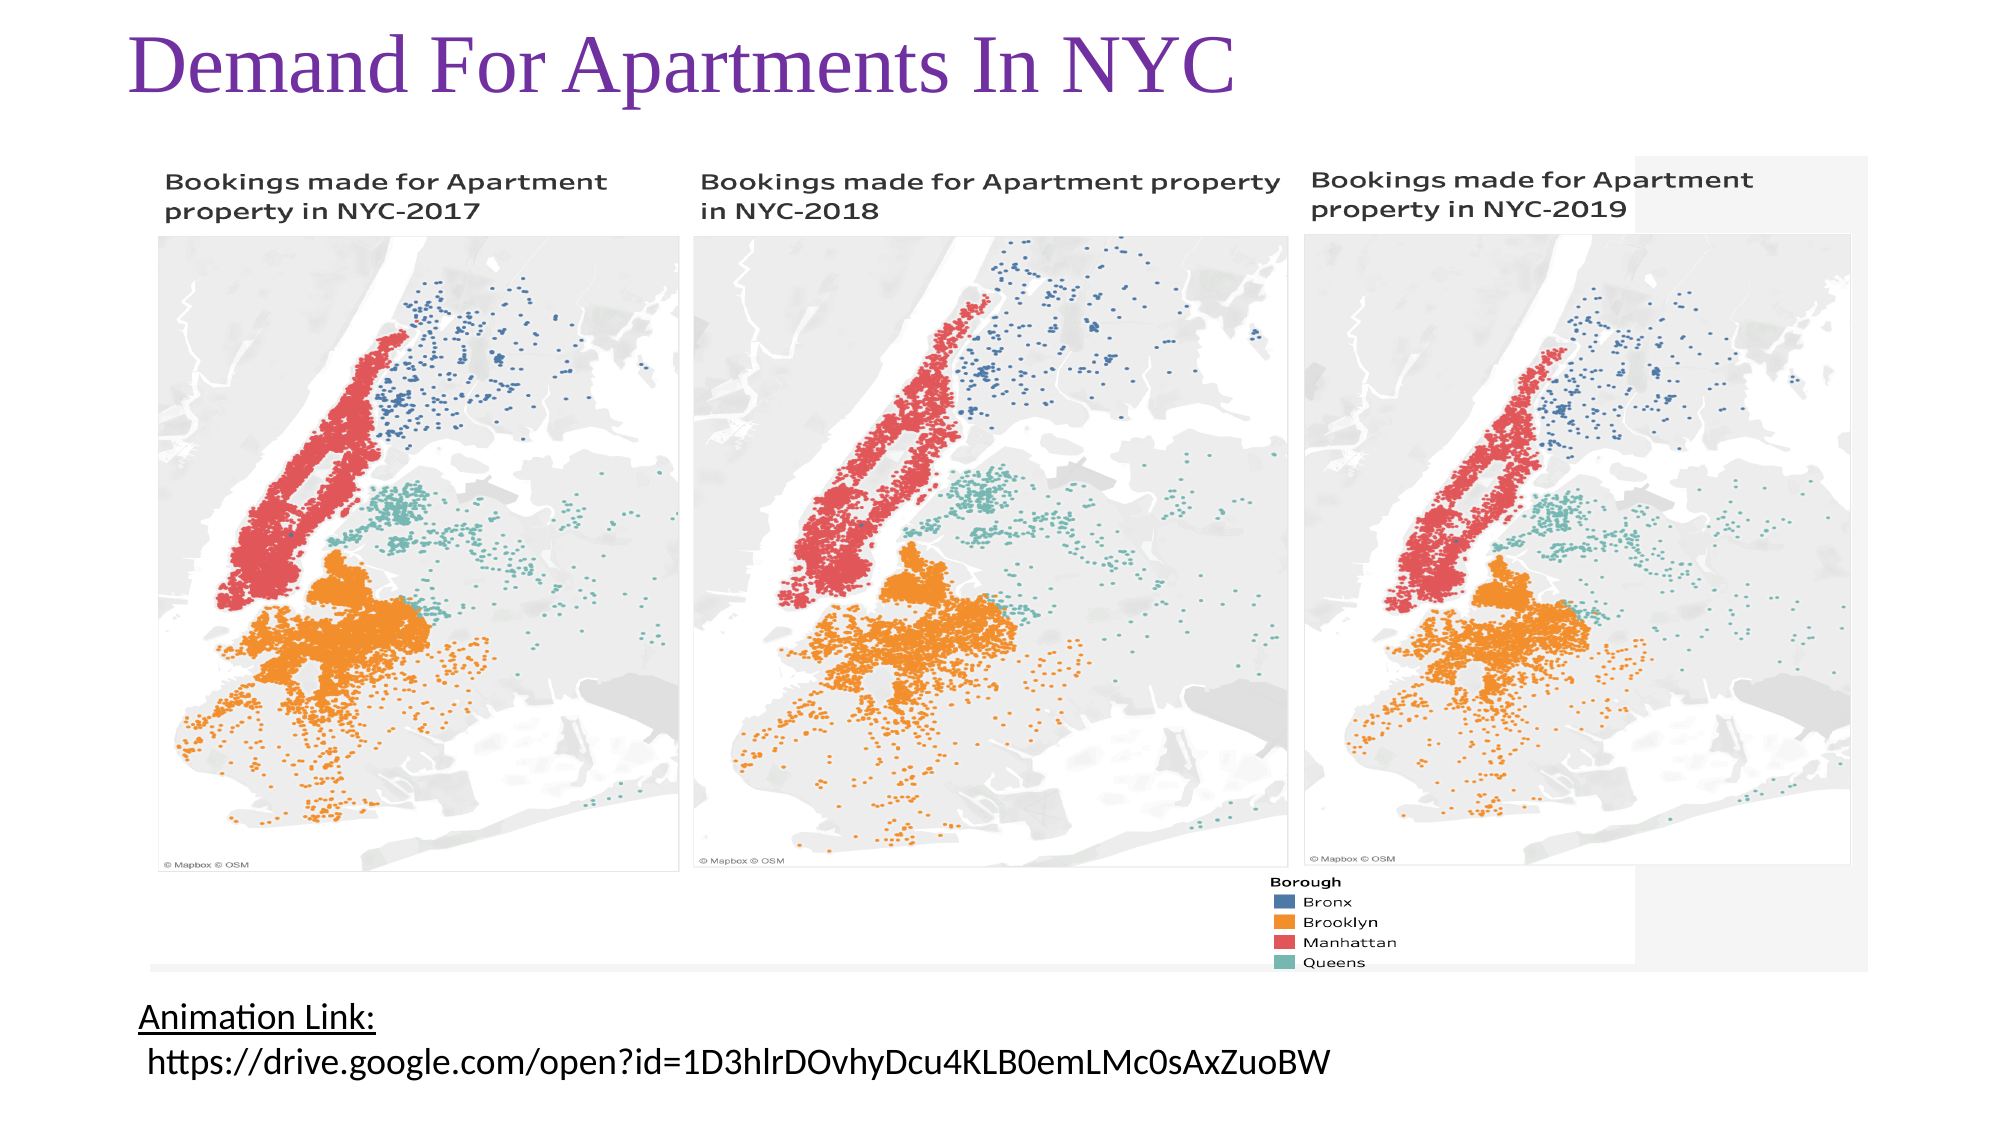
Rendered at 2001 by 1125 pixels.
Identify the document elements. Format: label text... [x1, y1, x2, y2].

picture [149, 156, 1868, 972]
text_box Demand For Apartments In NYC [112, 1, 1444, 117]
text_box Animation Link: https://drive.google.com/open?id=1D3hlrDOvhyDcu4KLB0emLMc0sAxZuoBW [123, 984, 1740, 1090]
